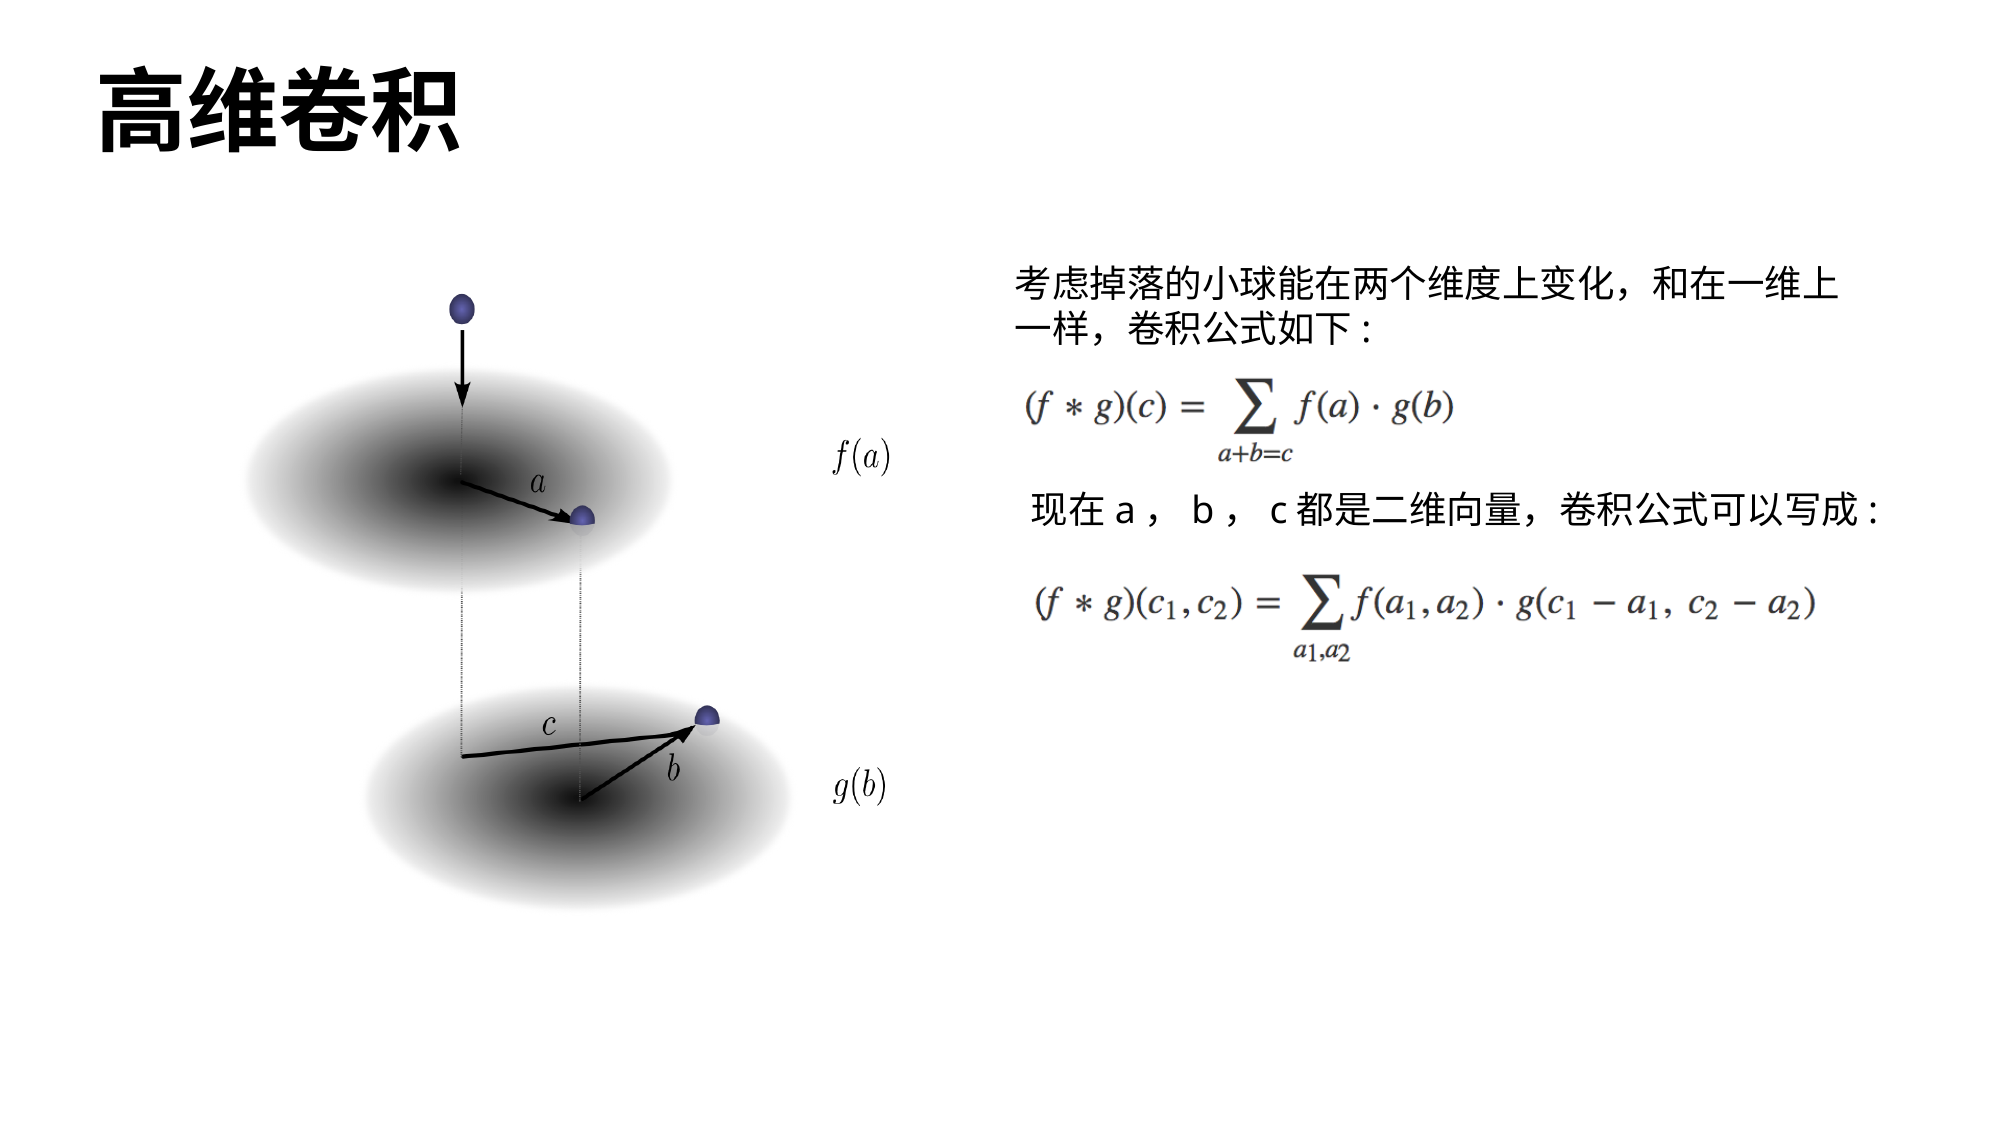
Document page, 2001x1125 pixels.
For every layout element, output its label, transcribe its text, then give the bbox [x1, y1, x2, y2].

picture [80, 252, 895, 920]
title 高维卷积 [80, 36, 1806, 193]
text_box 现在a，b，c都是二维向量，卷积公式可以写成: [1016, 478, 1897, 539]
picture [999, 360, 1498, 476]
picture [1015, 554, 1825, 672]
text_box 考虑掉落的小球能在两个维度上变化，和在一维上一样，卷积公式如下: [999, 252, 1881, 358]
